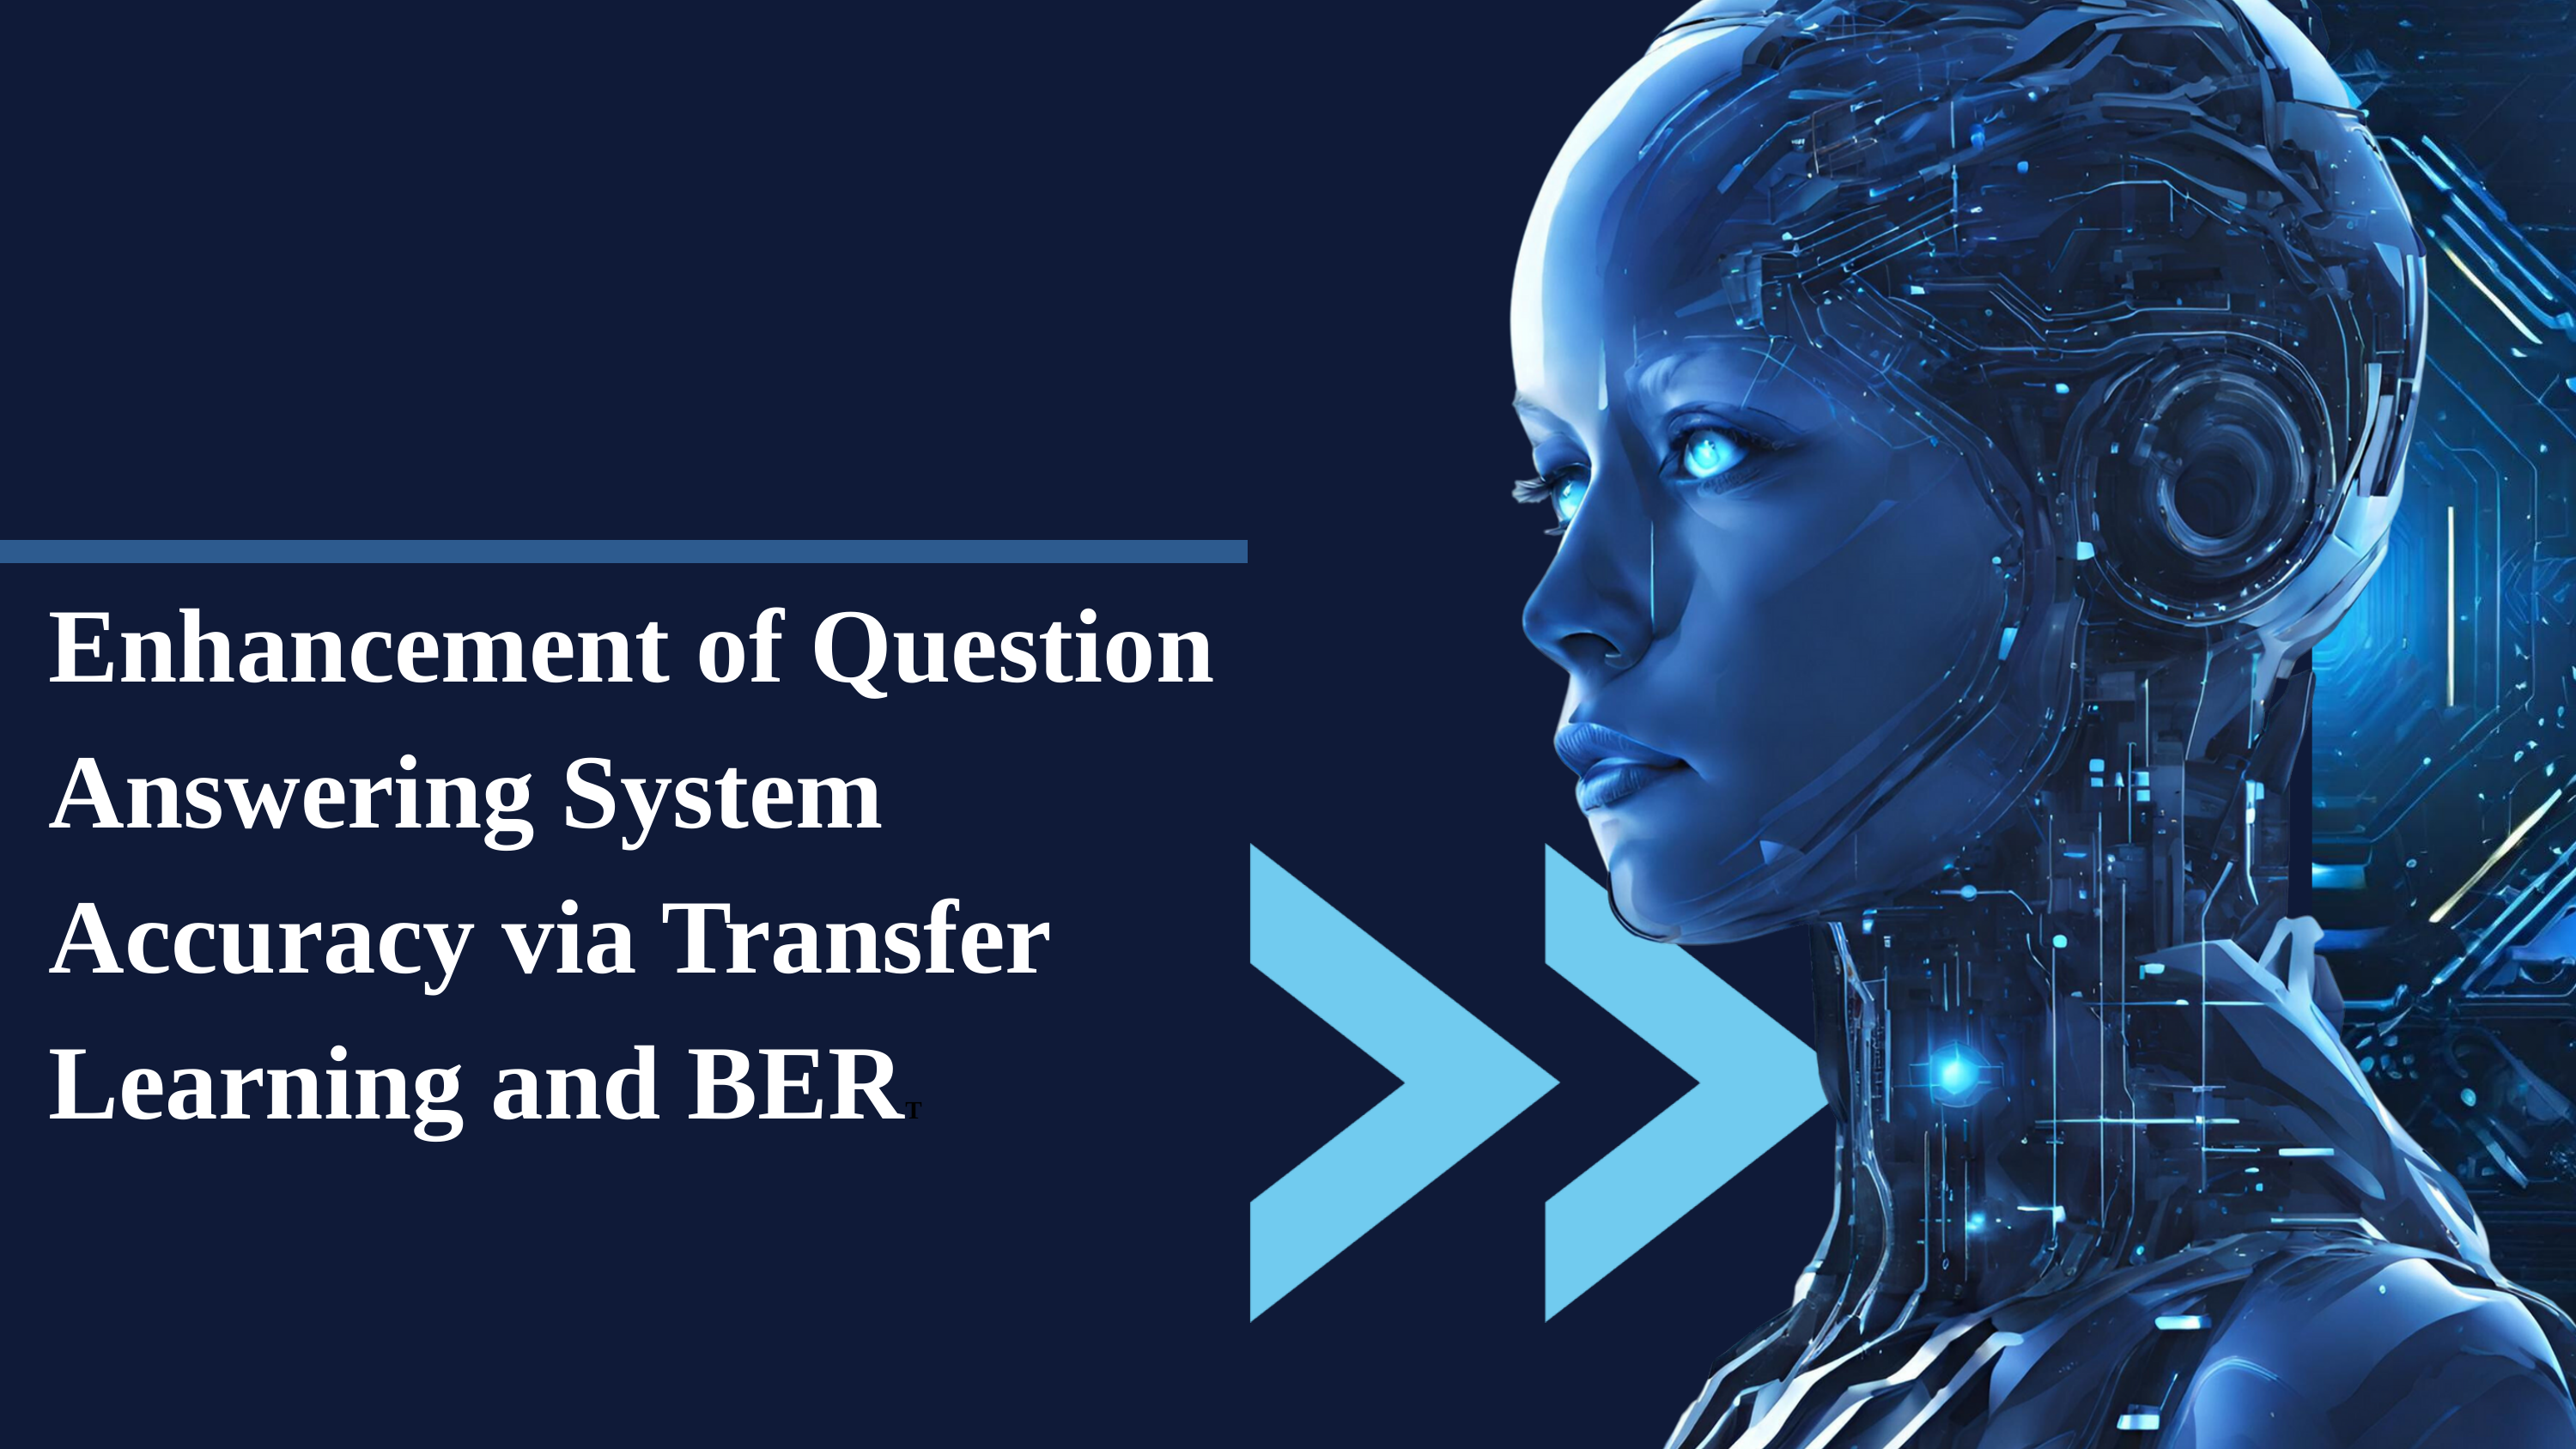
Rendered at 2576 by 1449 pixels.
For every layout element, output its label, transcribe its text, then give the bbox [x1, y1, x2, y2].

text_box [1248, 843, 1457, 1323]
text_box Enhancement of Question Answering System Accuracy via Transfer Learning and BERT [0, 982, 1231, 1140]
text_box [0, 514, 1248, 975]
picture [1461, 0, 2576, 1449]
